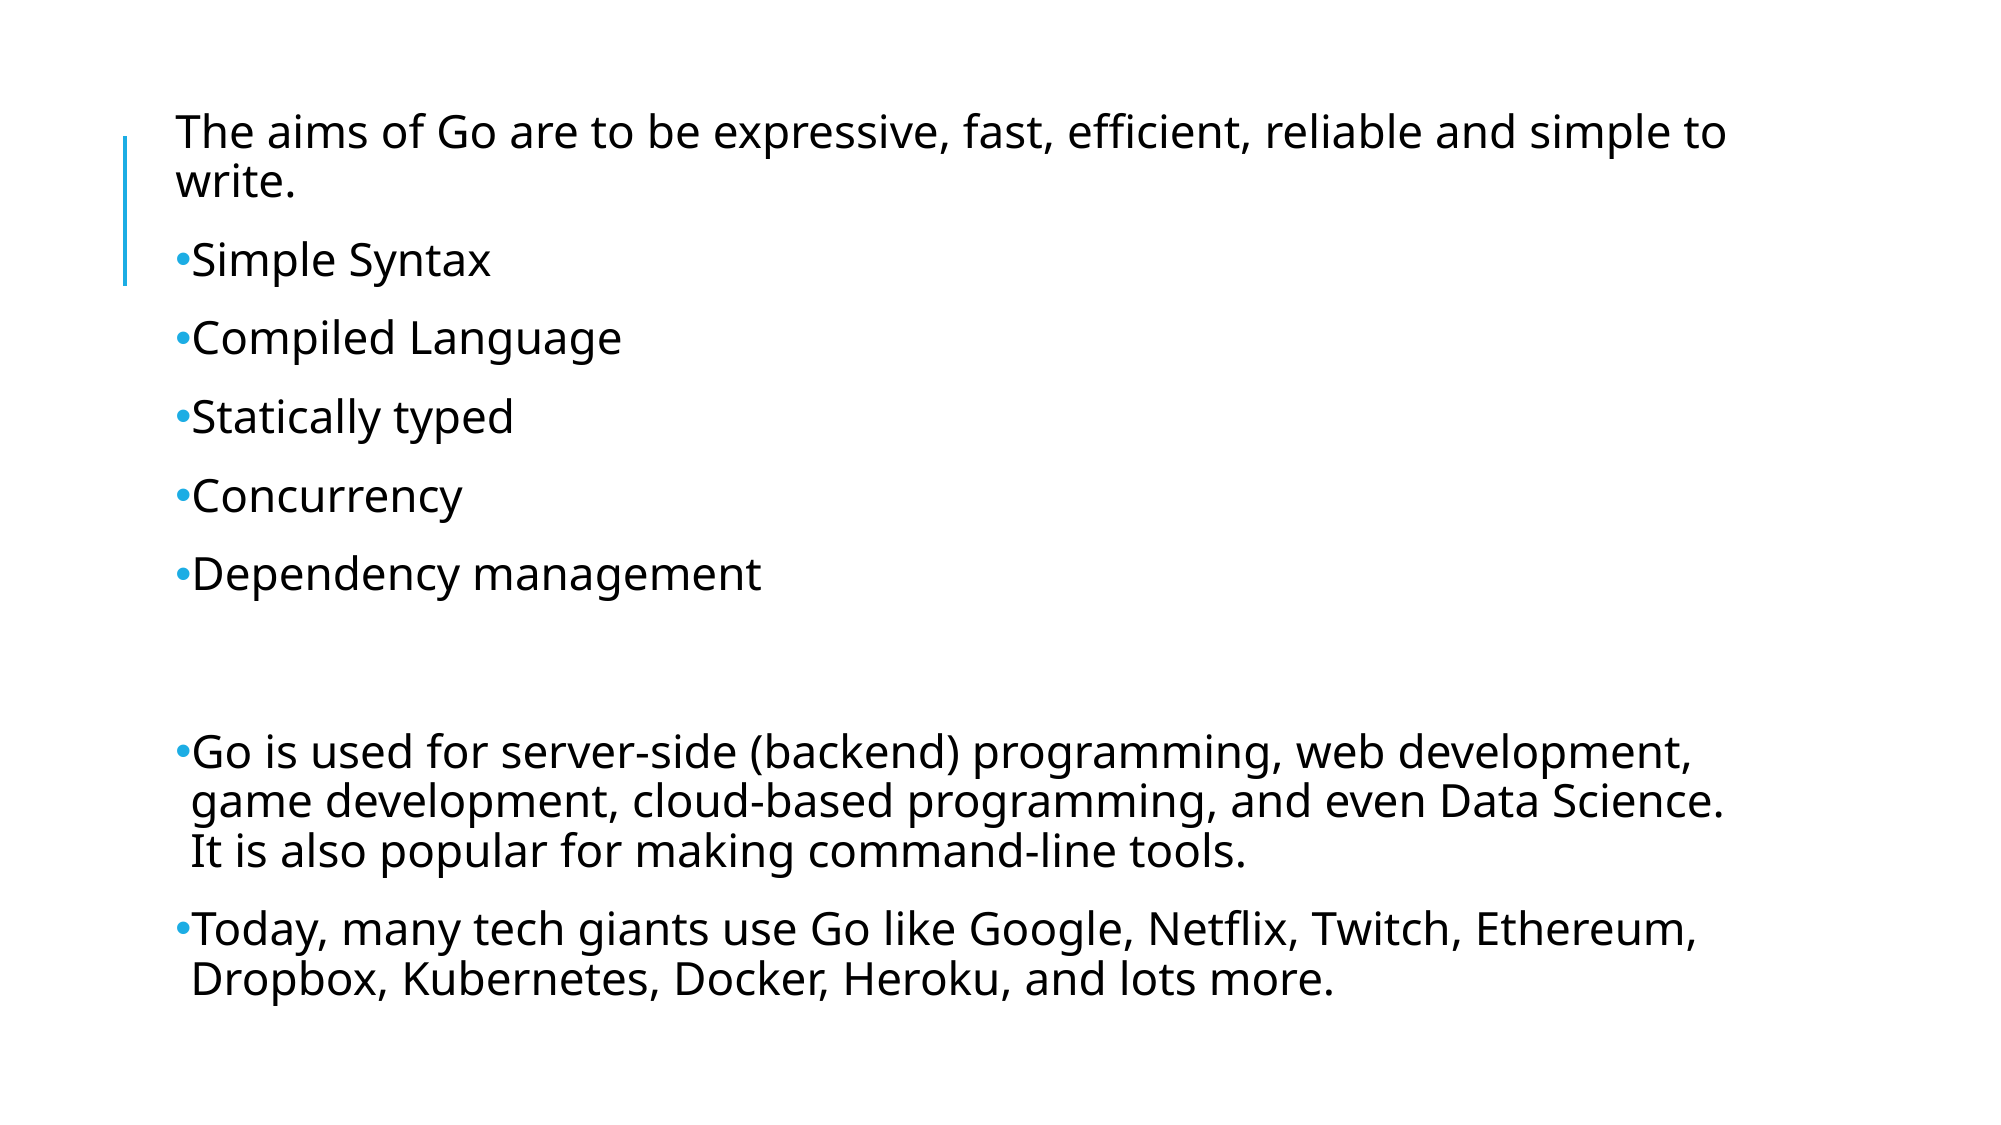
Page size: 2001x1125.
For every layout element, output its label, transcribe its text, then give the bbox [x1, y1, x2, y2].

list The aims of Go are to be expressive, fast, efficient, reliable and simple to write. Simple Syntax Compiled Language Statically typed Concurrency Dependency management Go is used for server-side (backend) programming, web development, game development, cloud-based programming, and even Data Science. It is also popular for making command-line tools. Today, many tech giants use Go like Google, Netflix, Twitch, Ethereum, Dropbox, Kubernetes, Docker, Heroku, and lots more. [168, 101, 1763, 1062]
